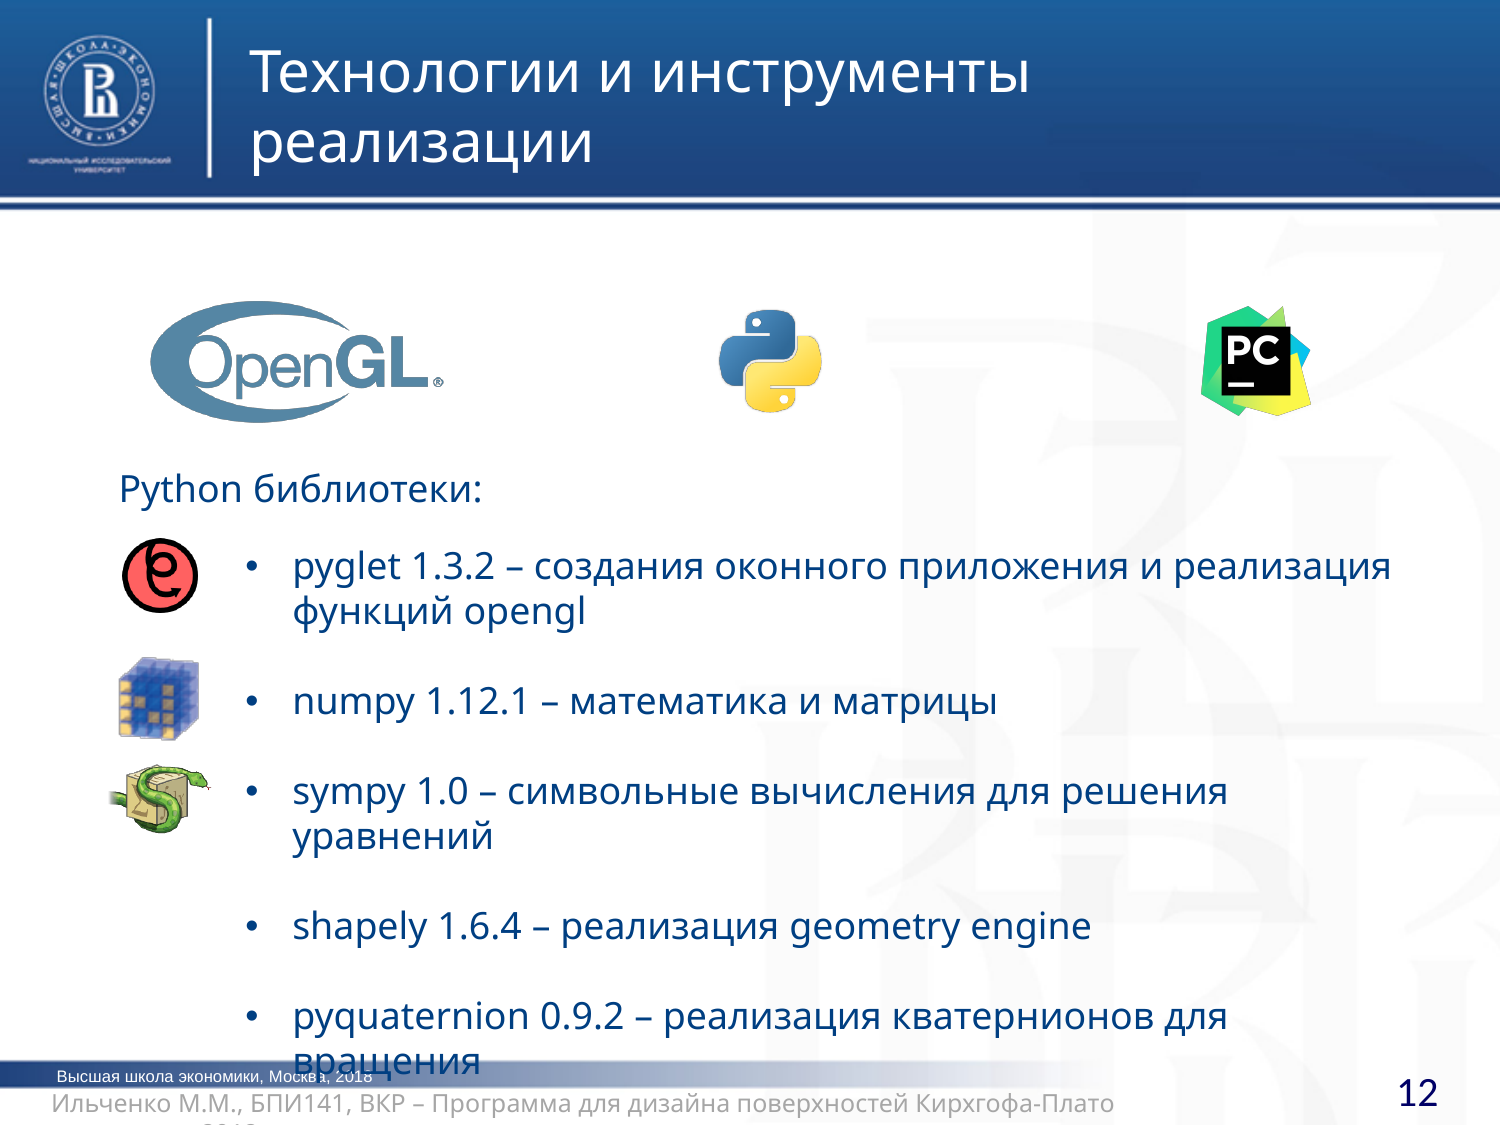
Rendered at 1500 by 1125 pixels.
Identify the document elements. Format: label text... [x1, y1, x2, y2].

text_box Технологии и инструменты реализации [234, 70, 1348, 139]
text_box pyglet 1.3.2 – создания оконного приложения и реализация функций opengl numpy 1.12.1 – математика и матрицы sympy 1.0 – символьные вычисления для решения уравнений shapely 1.6.4 – реализация geometry engine pyquaternion 0.9.2 – реализация кватернионов для вращения [230, 535, 1411, 1090]
slide_number 12 [1411, 1067, 1471, 1112]
picture [0, 0, 1500, 1125]
text_box Ильченко М.М., БПИ141, ВКР – Программа для дизайна поверхностей Кирхгофа-Плато 2018 [36, 1079, 1449, 1125]
text_box Высшая школа экономики, Москва, 2018 [41, 1058, 230, 1078]
text_box Python библиотеки: [103, 457, 498, 518]
